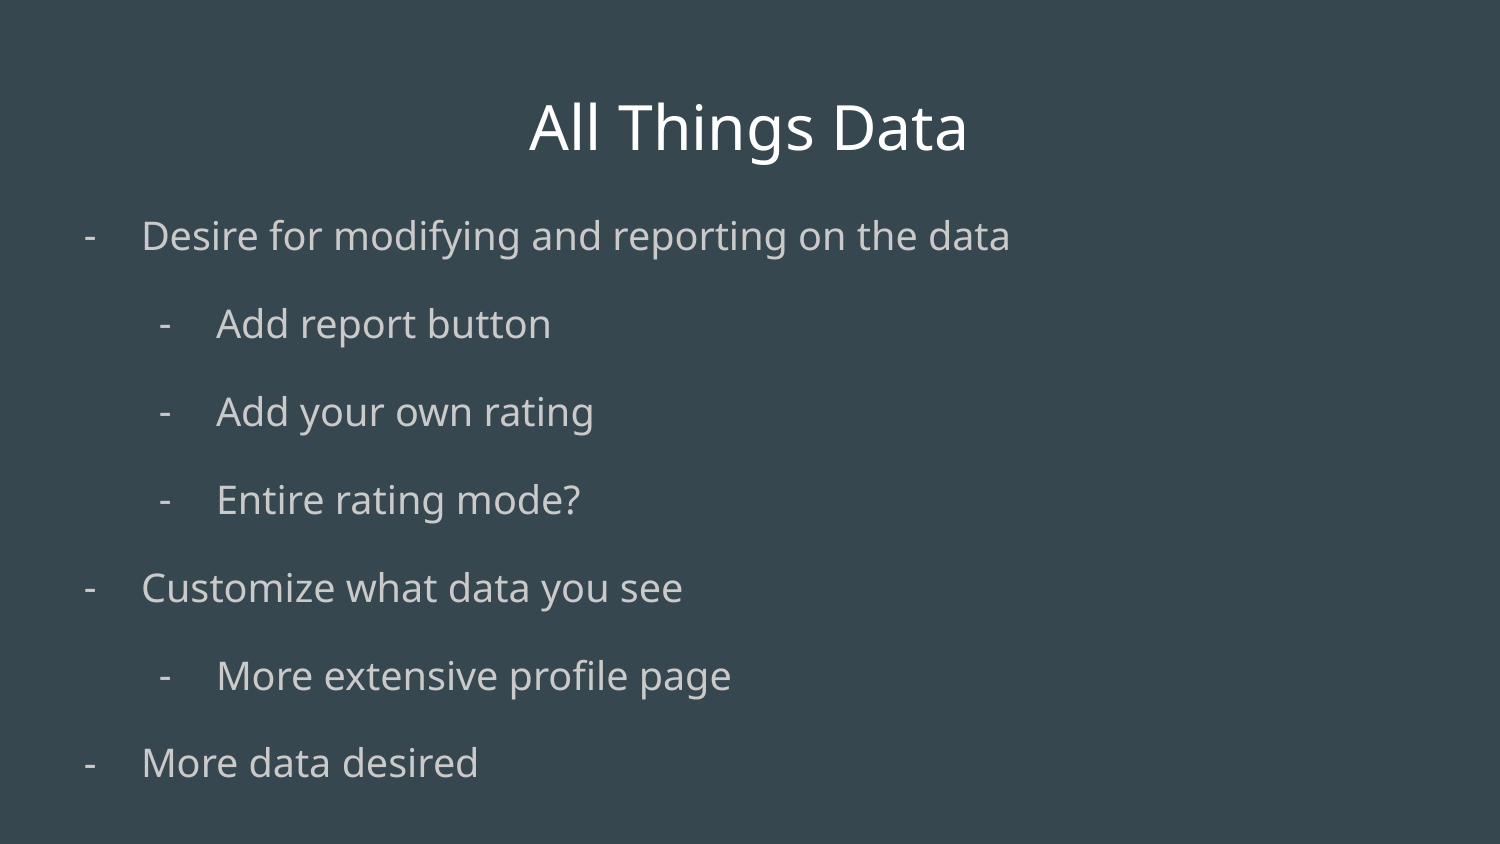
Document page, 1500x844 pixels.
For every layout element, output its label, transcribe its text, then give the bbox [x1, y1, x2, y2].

list Desire for modifying and reporting on the data Add report button Add your own rating Entire rating mode? Customize what data you see More extensive profile page More data desired [51, 189, 1449, 750]
title All Things Data [51, 72, 1449, 167]
